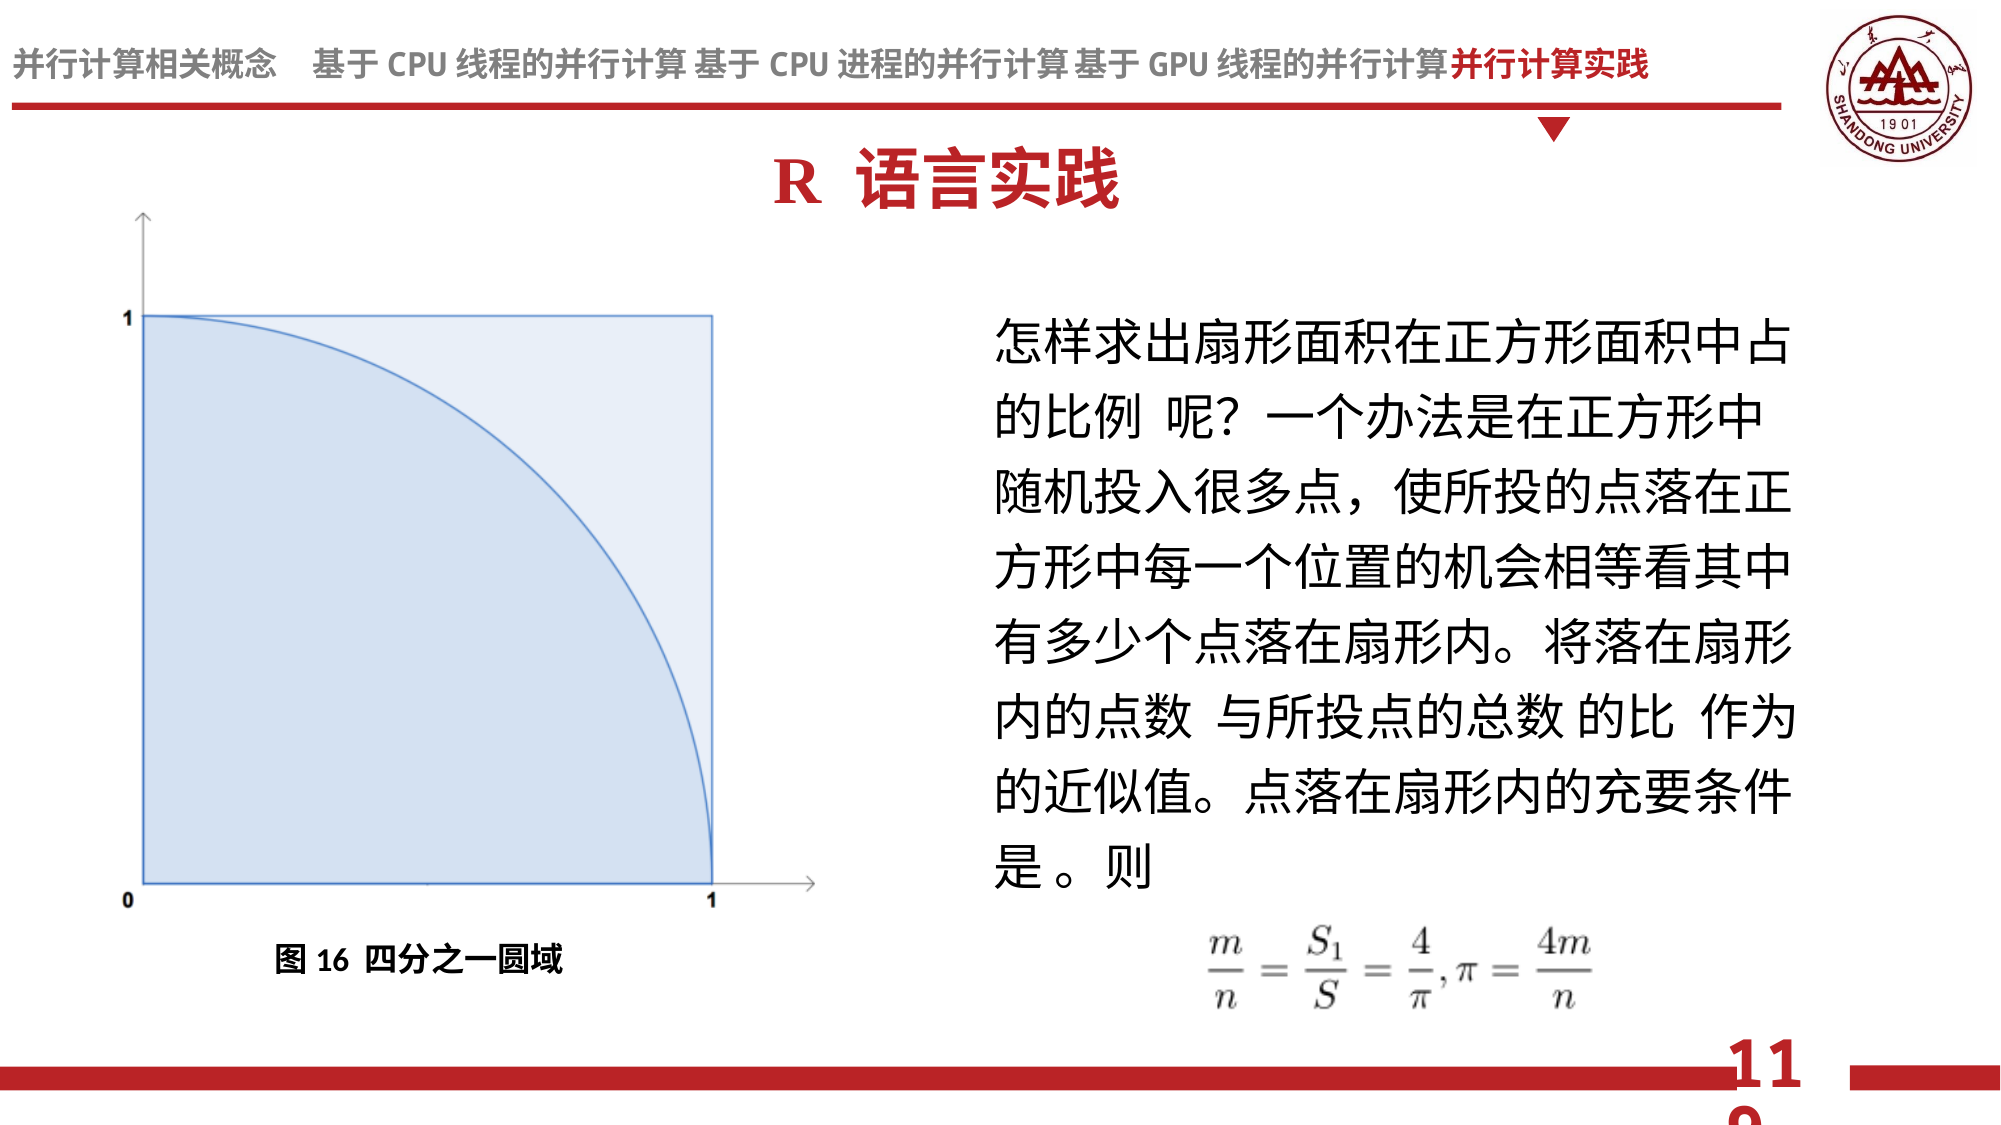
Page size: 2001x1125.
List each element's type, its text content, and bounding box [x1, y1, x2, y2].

picture [1180, 895, 1628, 1034]
text_box R 语言实践 [758, 129, 1137, 225]
text_box 图16 四分之一圆域 [0, 930, 922, 986]
picture [109, 208, 832, 917]
picture [1820, 9, 1977, 167]
